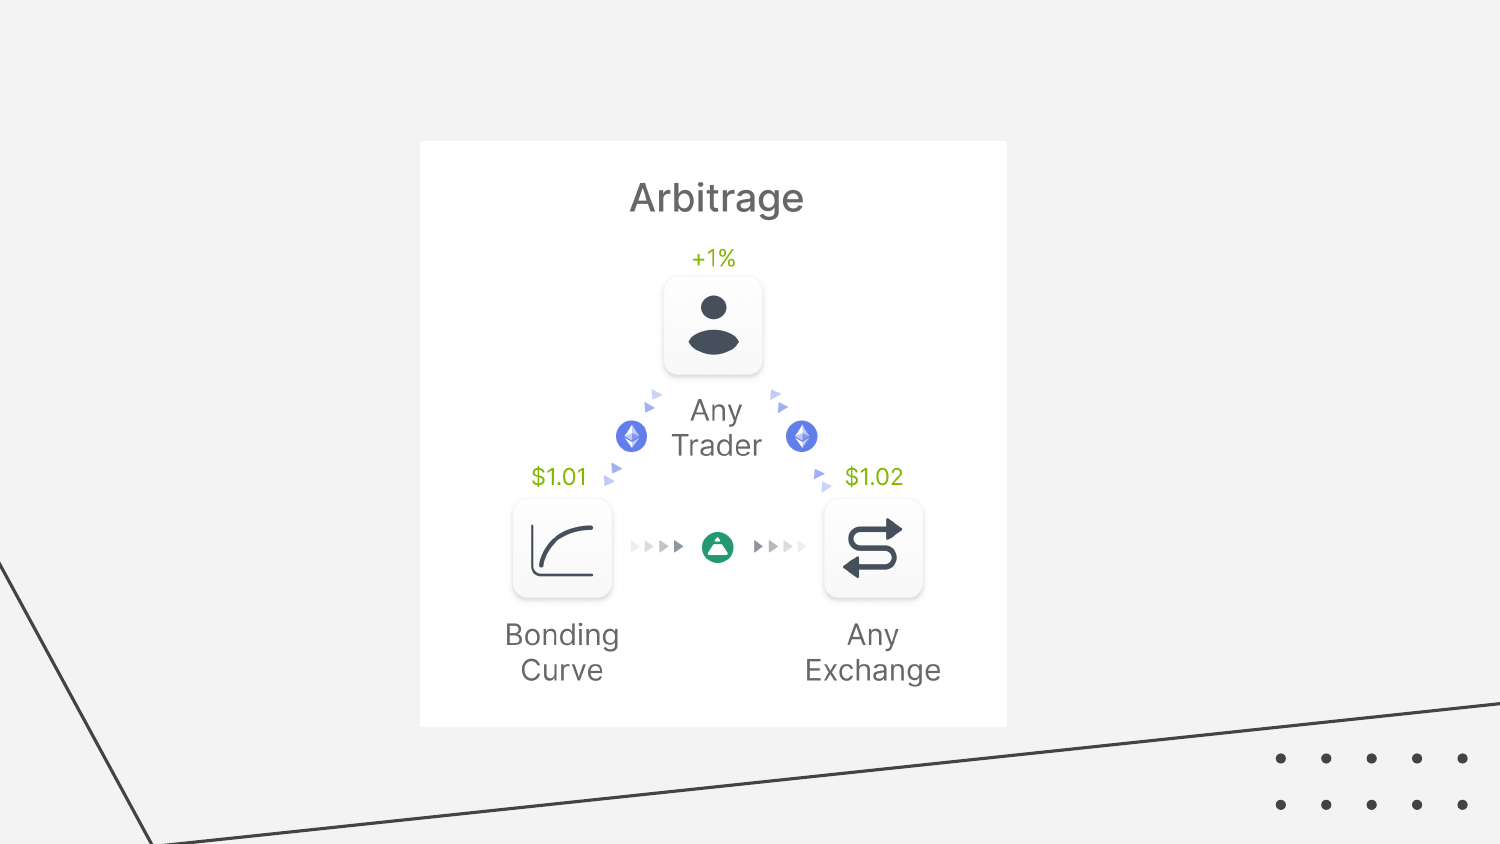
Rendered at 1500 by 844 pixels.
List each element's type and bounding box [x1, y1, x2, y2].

picture [420, 141, 1007, 728]
